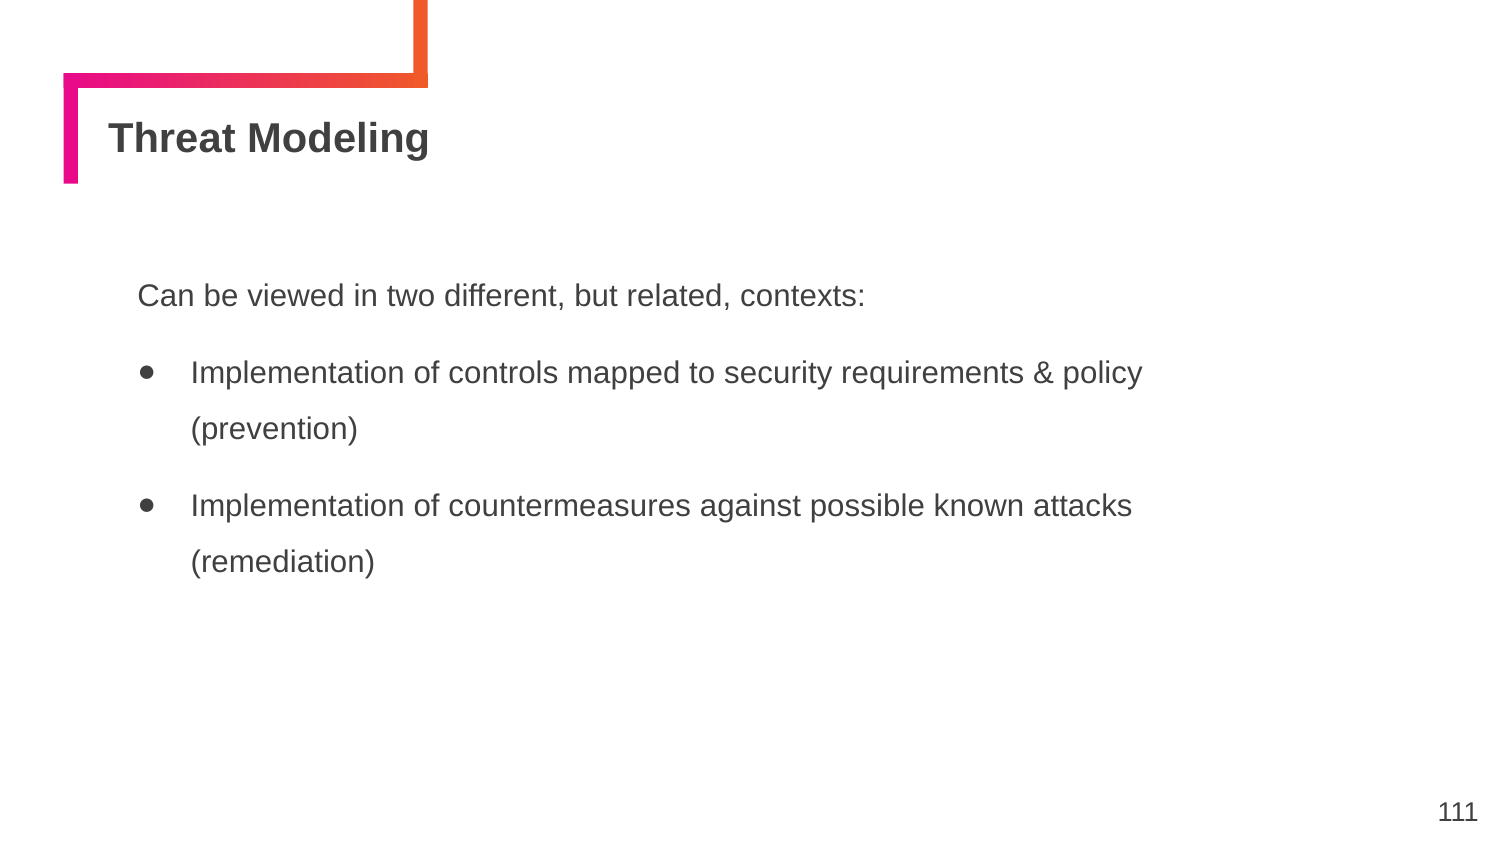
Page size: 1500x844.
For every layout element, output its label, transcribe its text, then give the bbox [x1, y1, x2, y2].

text_box Can be viewed in two different, but related, contexts: Implementation of controls mapped to security requirements & policy (prevention) Implementation of countermeasures against possible known attacks (remediation) [100, 241, 1264, 770]
slide_number 111 [1403, 779, 1494, 844]
title Threat Modeling [100, 117, 1455, 169]
